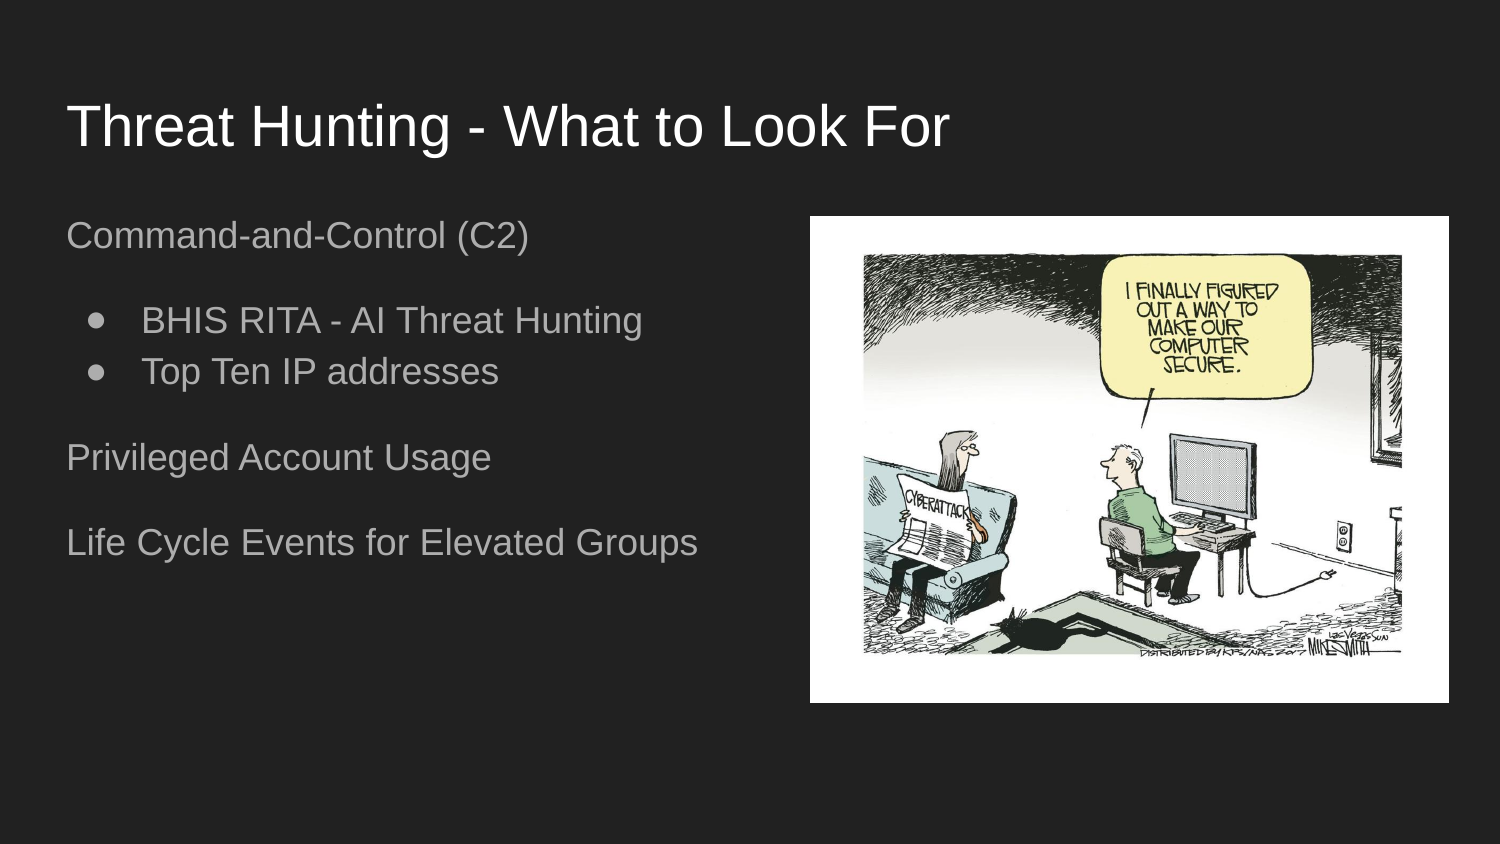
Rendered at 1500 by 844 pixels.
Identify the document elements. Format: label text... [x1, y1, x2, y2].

title Threat Hunting - What to Look For [51, 72, 1449, 167]
picture [810, 215, 1450, 703]
list Command-and-Control (C2) BHIS RITA - AI Threat Hunting Top Ten IP addresses Privileged Account Usage Life Cycle Events for Elevated Groups [51, 189, 1449, 750]
